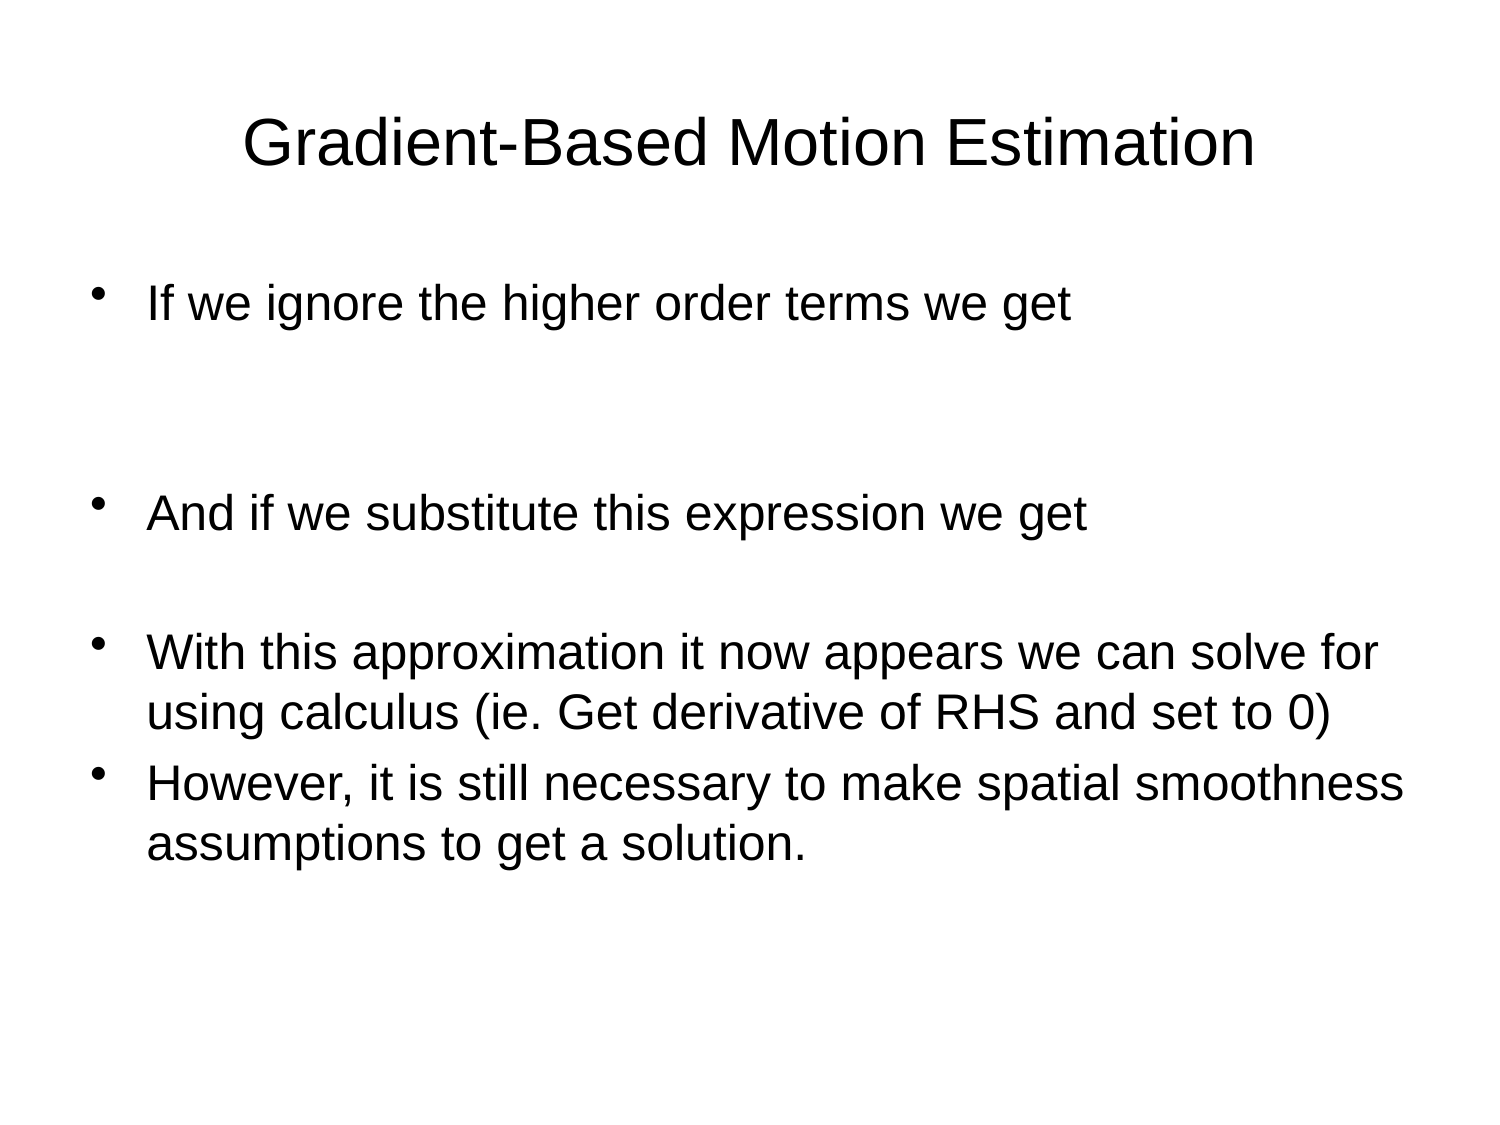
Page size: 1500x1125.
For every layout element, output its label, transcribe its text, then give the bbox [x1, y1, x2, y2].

title Gradient-Based Motion Estimation [75, 45, 1425, 233]
